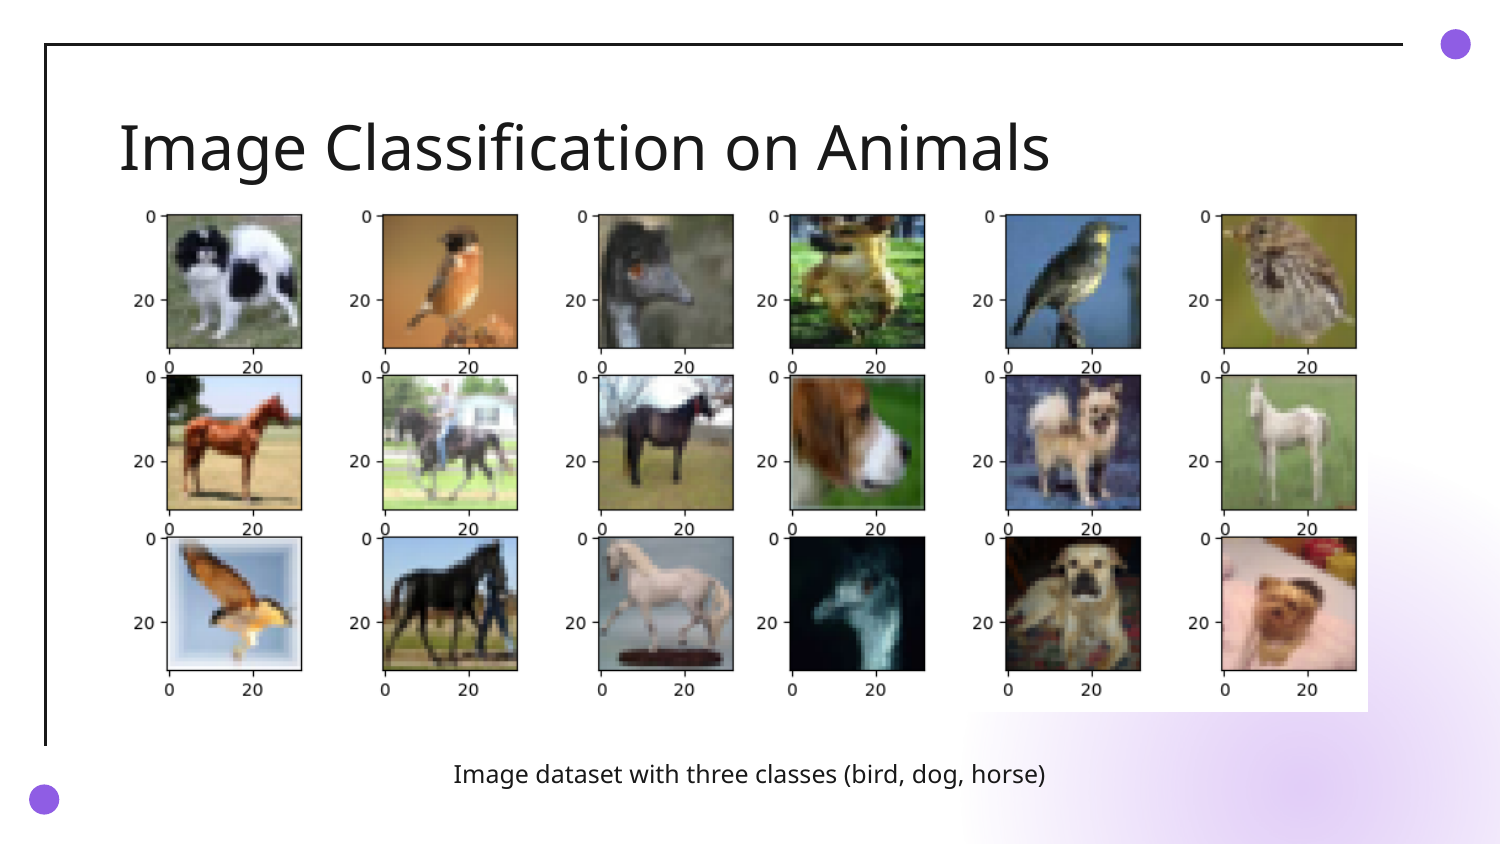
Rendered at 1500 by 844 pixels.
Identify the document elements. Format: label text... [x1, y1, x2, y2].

title Image Classification on Animals [104, 104, 1160, 198]
picture [120, 197, 1368, 712]
subtitle Image dataset with three classes (bird, dog, horse) [212, 743, 1288, 806]
